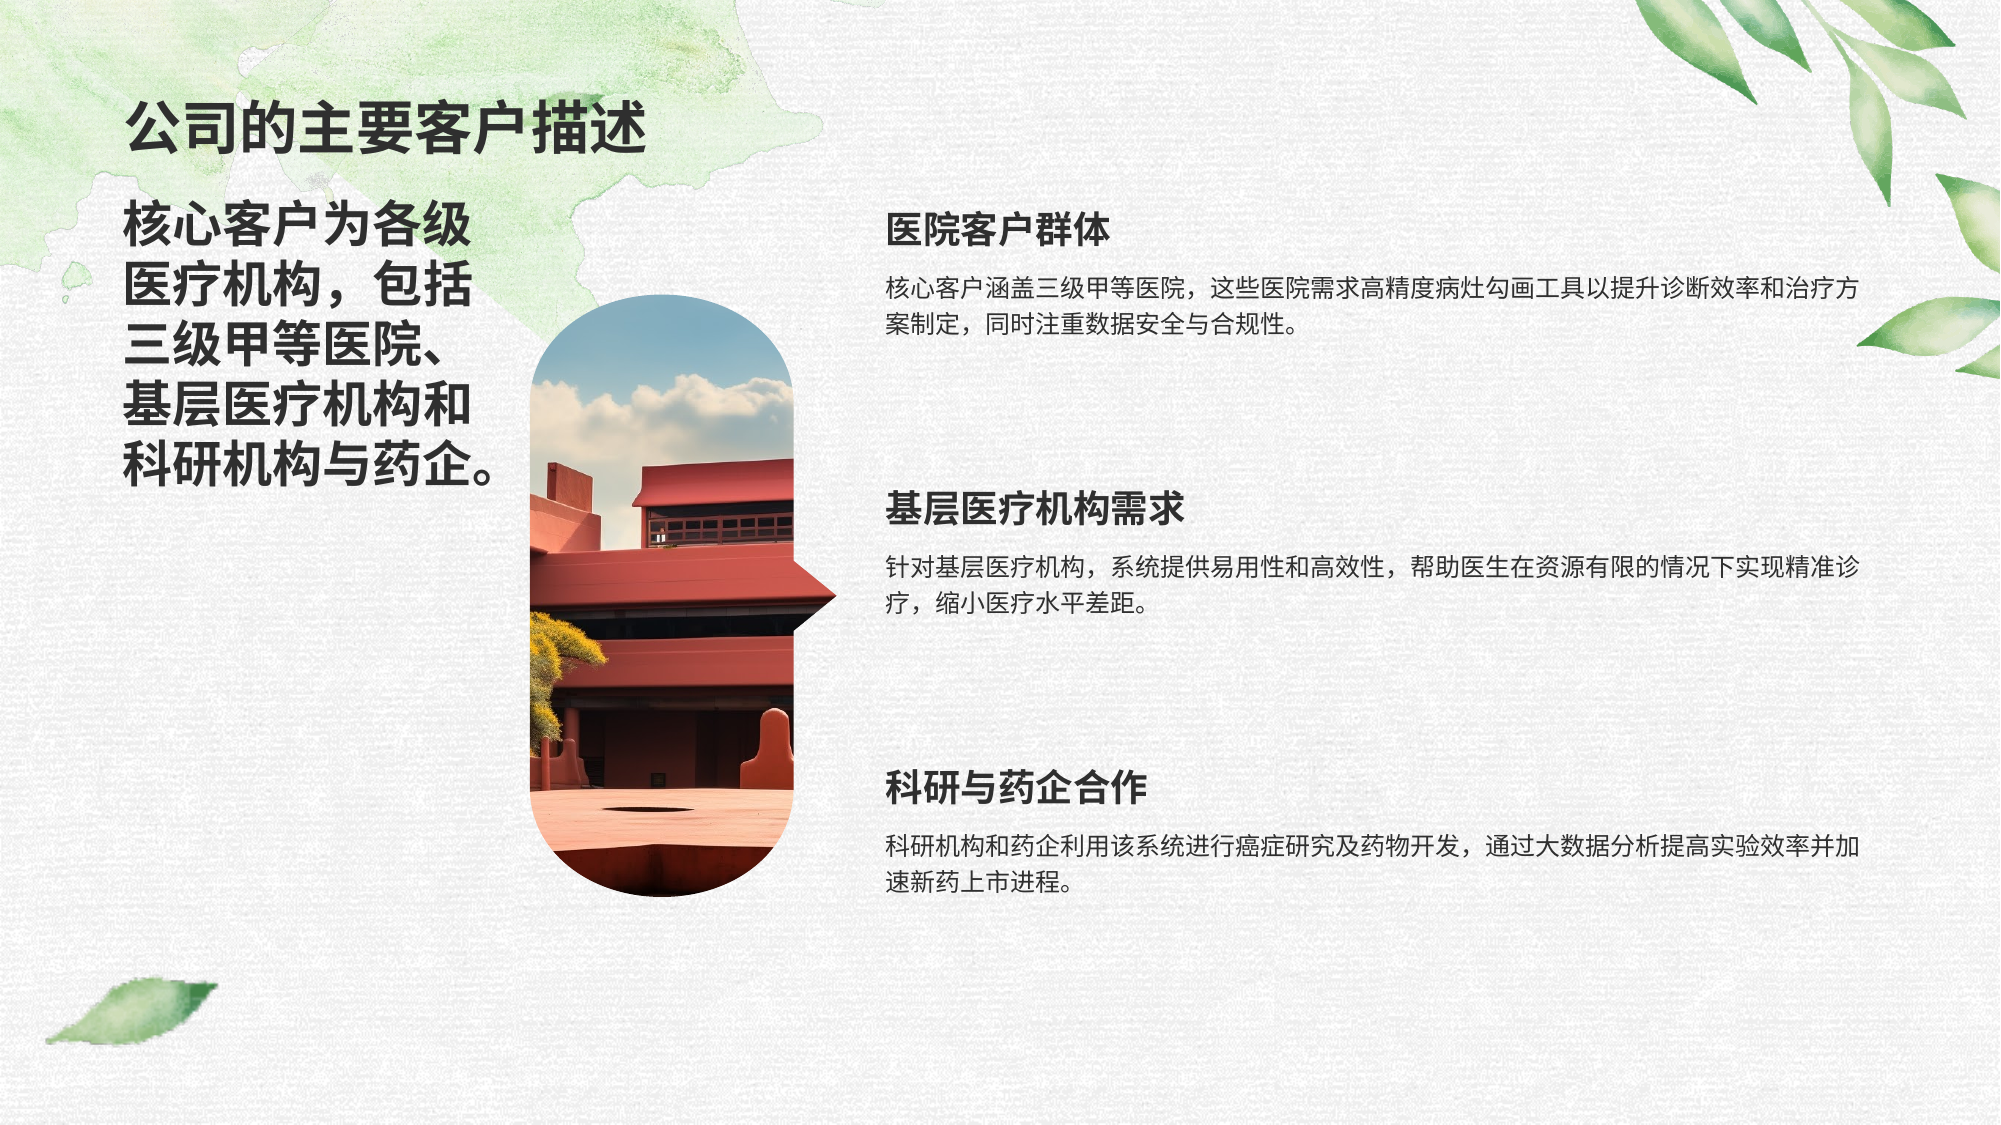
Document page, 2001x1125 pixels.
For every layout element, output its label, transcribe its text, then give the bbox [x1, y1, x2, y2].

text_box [108, 185, 1890, 1007]
title 公司的主要客户描述 [108, 21, 1890, 169]
picture [0, 0, 2000, 1125]
